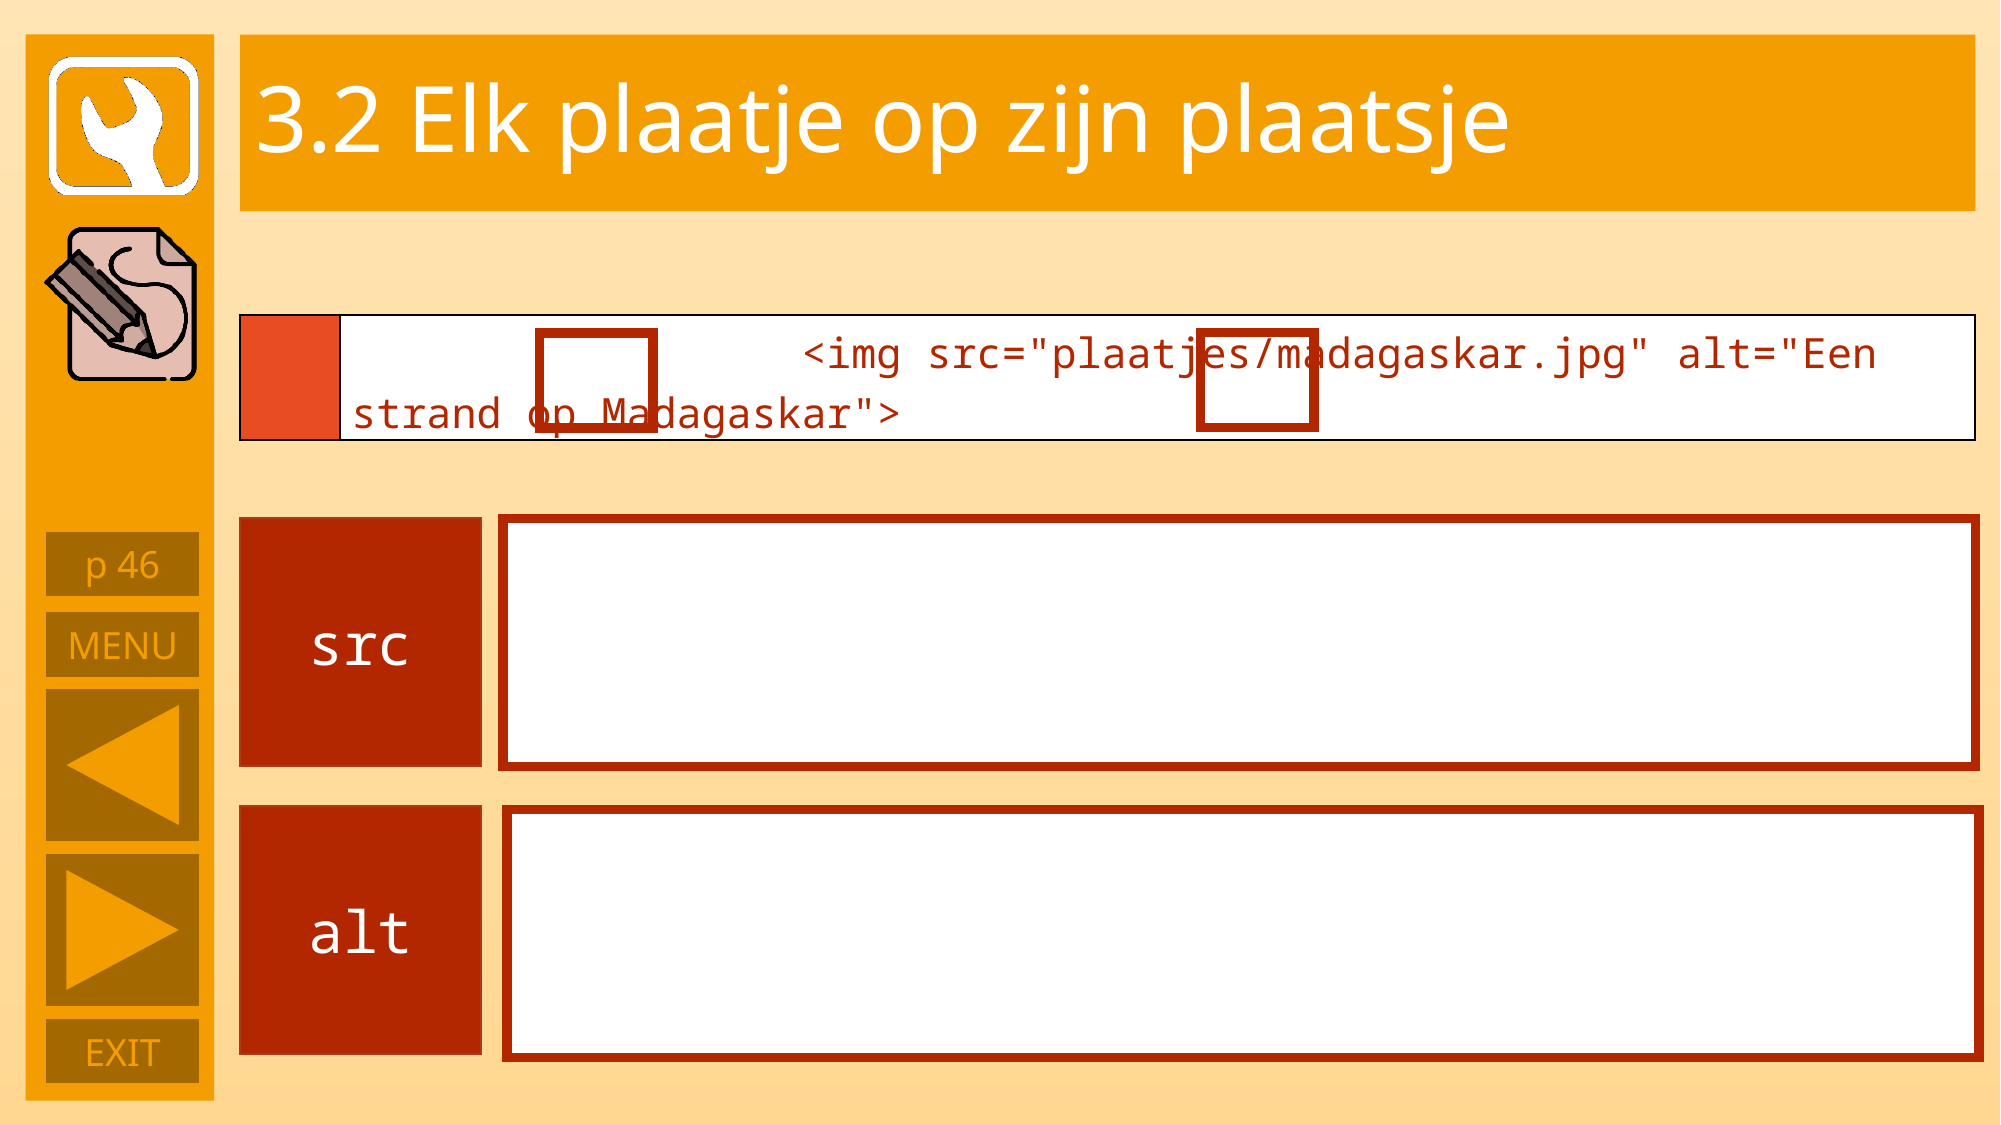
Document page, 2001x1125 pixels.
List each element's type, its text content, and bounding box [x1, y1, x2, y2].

text_box [1976, 172, 2000, 176]
text_box [506, 809, 1980, 1059]
text_box [64, 703, 180, 827]
title 3.2 Elk plaatje op zijn plaatsje [240, 34, 1976, 212]
text_box [25, 33, 215, 1102]
text_box [502, 517, 1976, 767]
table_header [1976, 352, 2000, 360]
text_box [1976, 193, 2000, 199]
text_box src [239, 517, 482, 767]
text_box [538, 332, 654, 429]
table_header <img src="plaatjes/madagaskar.jpg" alt="Een strand op Madagaskar"> [341, 316, 1974, 439]
text_box [0, 193, 25, 199]
text_box [46, 854, 199, 1006]
text_box [65, 868, 181, 992]
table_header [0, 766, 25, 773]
text_box [1200, 331, 1315, 428]
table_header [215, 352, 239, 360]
text_box [215, 172, 240, 176]
table_header <img src="https://www.sleutelboek.eu/hardware/images/cover.jpg" alt="cover van het Sleutelboek Computerhardware"> [215, 515, 2000, 773]
text_box [215, 193, 240, 199]
title 3.1 Plaatjes in alle soorten [482, 826, 2000, 1061]
text_box alt [239, 805, 482, 1055]
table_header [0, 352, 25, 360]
text_box EXIT [46, 1019, 199, 1083]
table_header [241, 316, 339, 439]
text_box MENU [46, 612, 199, 677]
text_box [0, 172, 25, 176]
picture [41, 227, 198, 381]
picture [47, 55, 199, 195]
text_box p 46 [46, 532, 199, 596]
text_box [46, 689, 199, 841]
